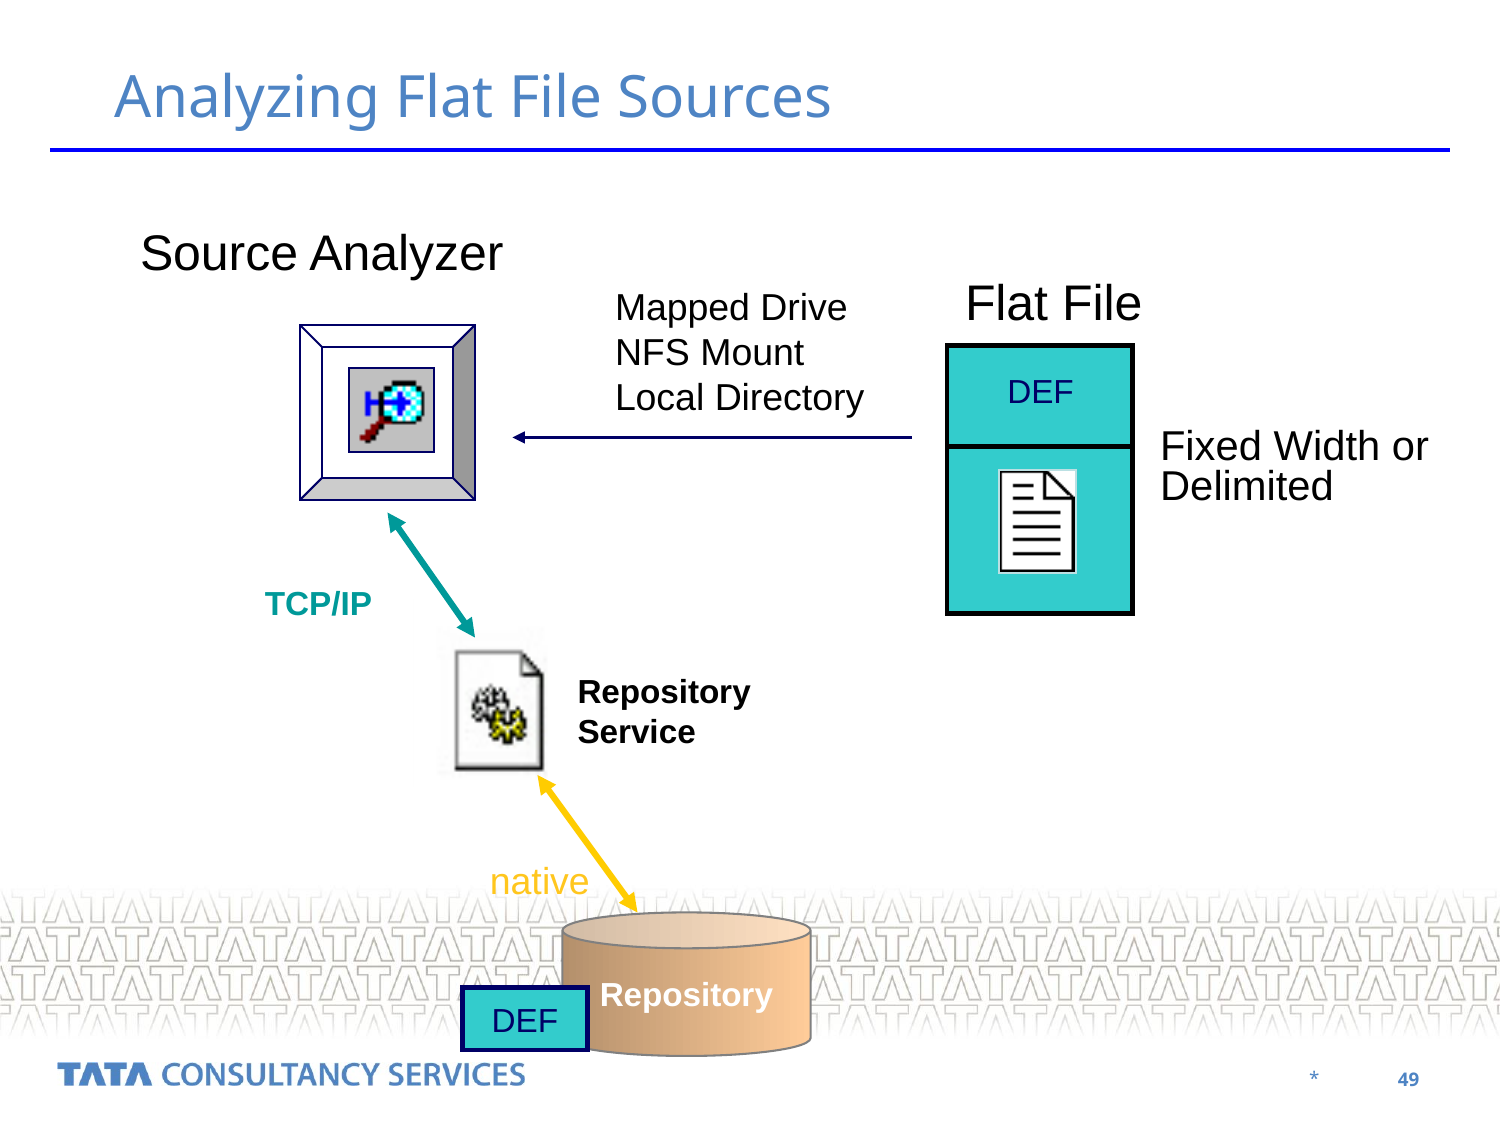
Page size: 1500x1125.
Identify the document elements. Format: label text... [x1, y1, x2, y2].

text_box Analyzing Flat File Sources [99, 24, 1375, 163]
picture [57, 1062, 525, 1086]
slide_number ‹#› [1371, 1065, 1435, 1104]
picture [0, 885, 124, 1039]
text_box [124, 212, 1500, 1057]
